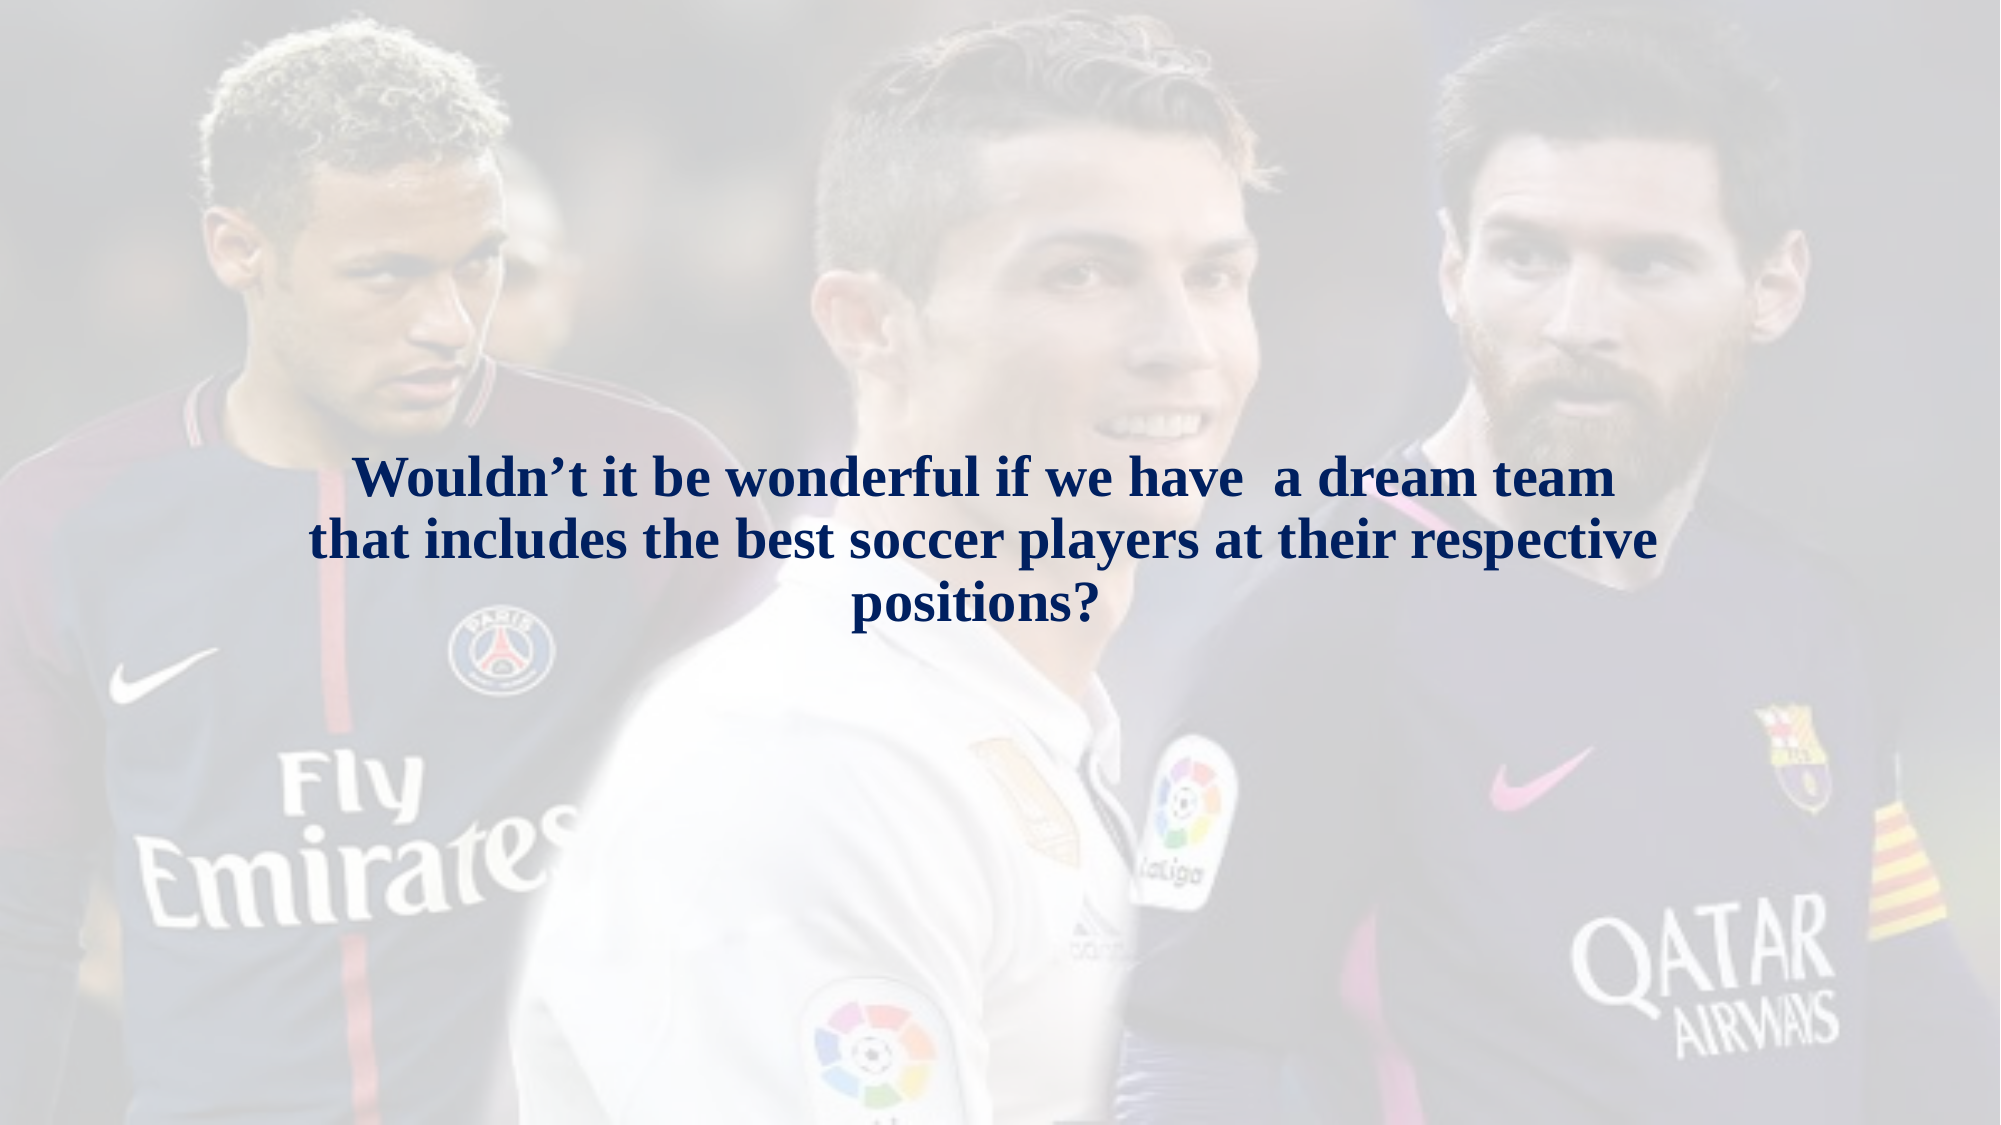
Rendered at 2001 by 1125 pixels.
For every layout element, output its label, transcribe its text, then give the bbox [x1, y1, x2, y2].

list Wouldn’t it be wonderful if we have a dream team that includes the best soccer players at their respective positions? [307, 347, 1675, 944]
